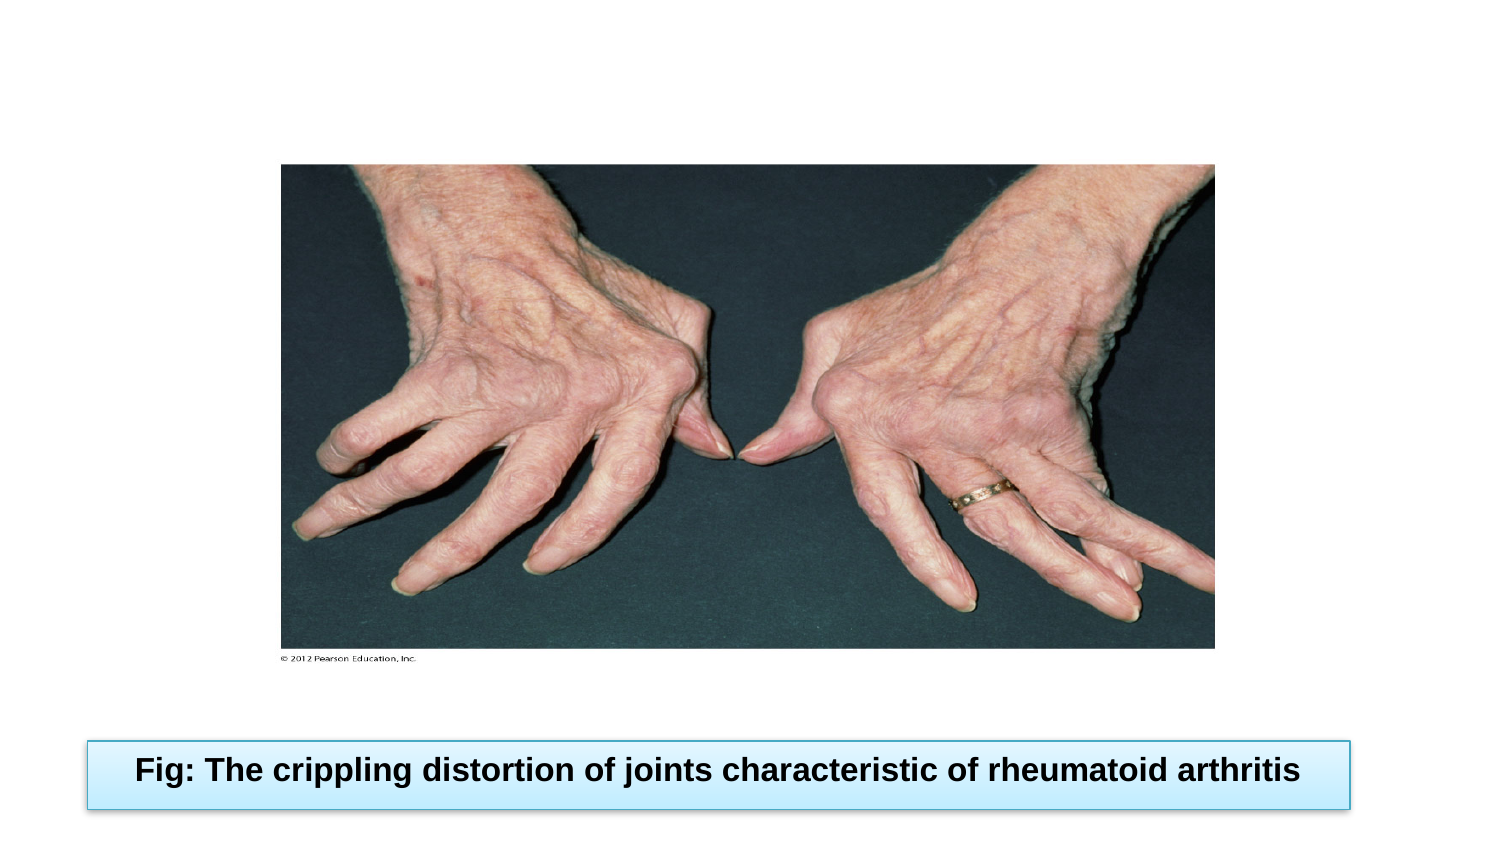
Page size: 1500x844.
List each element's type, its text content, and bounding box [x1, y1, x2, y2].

text_box Fig: The crippling distortion of joints characteristic of rheumatoid arthritis [87, 740, 1351, 810]
picture [274, 159, 1221, 669]
